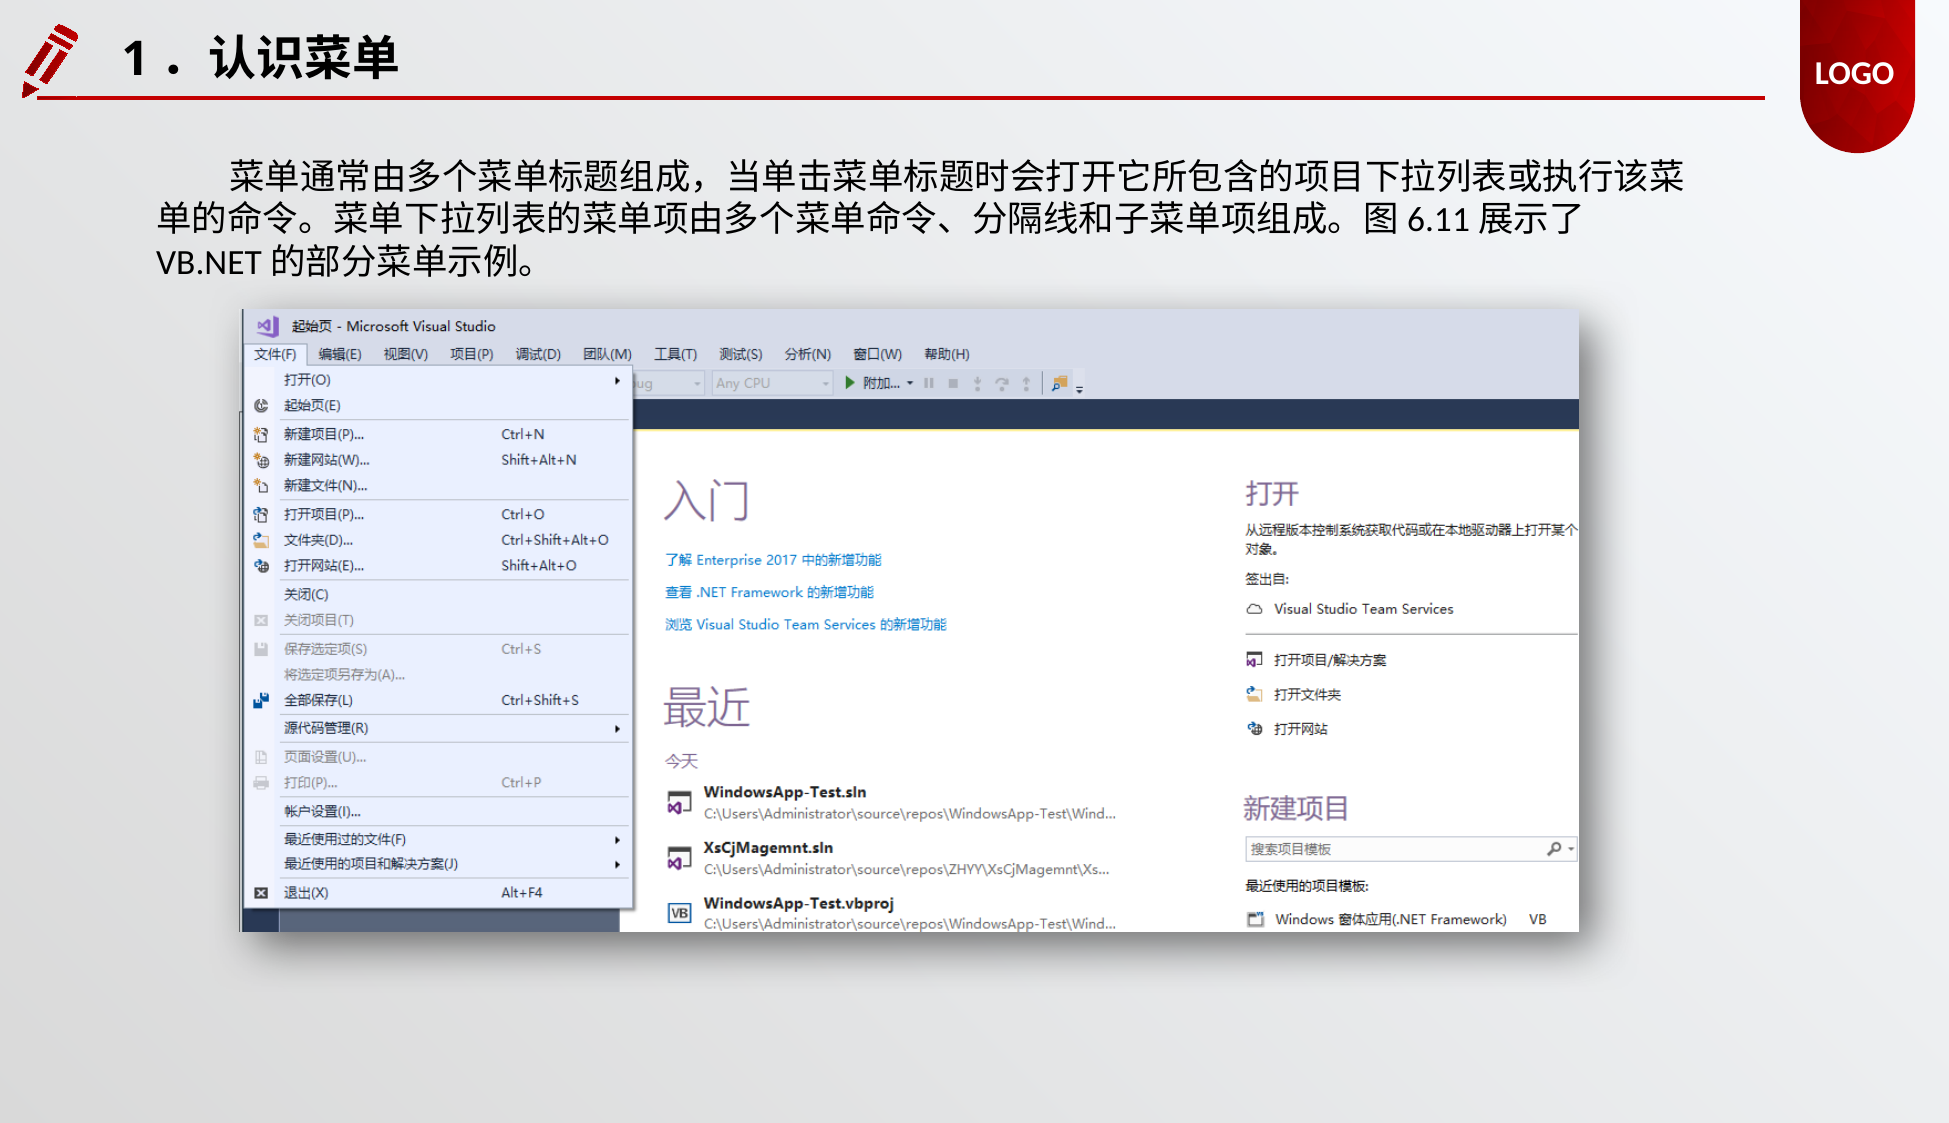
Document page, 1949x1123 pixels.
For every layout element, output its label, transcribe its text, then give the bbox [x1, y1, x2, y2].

picture [239, 309, 1579, 932]
picture [1800, 0, 1916, 154]
picture [54, 24, 78, 41]
picture [26, 42, 52, 75]
text_box 1．认识菜单 [101, 17, 674, 95]
picture [48, 33, 73, 49]
picture [40, 50, 67, 83]
text_box 菜单通常由多个菜单标题组成，当单击菜单标题时会打开它所包含的项目下拉列表或执行该菜单的命令。菜单下拉列表的菜单项由多个菜单命令、分隔线和子菜单项组成。图6.11展示了VB.NET的部分菜单示例。 [141, 146, 1701, 289]
picture [22, 82, 37, 97]
